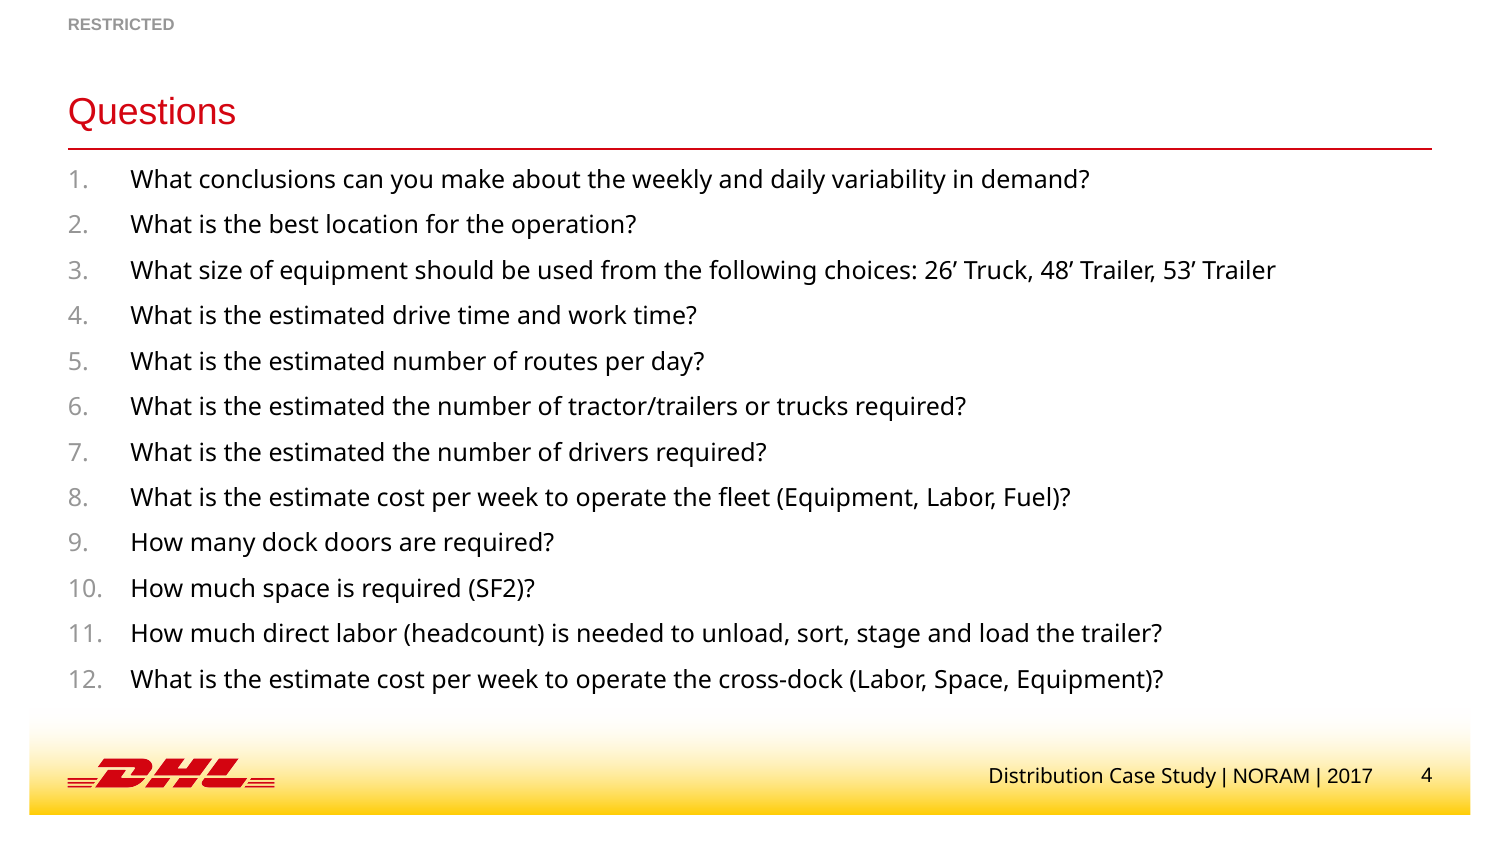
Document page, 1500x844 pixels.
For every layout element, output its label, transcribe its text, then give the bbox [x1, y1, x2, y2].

title Questions [67, 31, 1433, 133]
footer Distribution Case Study | NORAM | 2017 [342, 761, 1374, 788]
picture [67, 758, 275, 788]
list What conclusions can you make about the weekly and daily variability in demand? What is the best location for the operation? What size of equipment should be used from the following choices: 26’ Truck, 48’ Trailer, 53’ Trailer What is the estimated drive time and work time? What is the estimated number of routes per day? What is the estimated the number of tractor/trailers or trucks required? What is the estimated the number of drivers required? What is the estimate cost per week to operate the fleet (Equipment, Labor, Fuel)? How many dock doors are required? How much space is required (SF2)? How much direct labor (headcount) is needed to unload, sort, stage and load the trailer? What is the estimate cost per week to operate the cross-dock (Labor, Space, Equipment)? [67, 160, 1433, 700]
